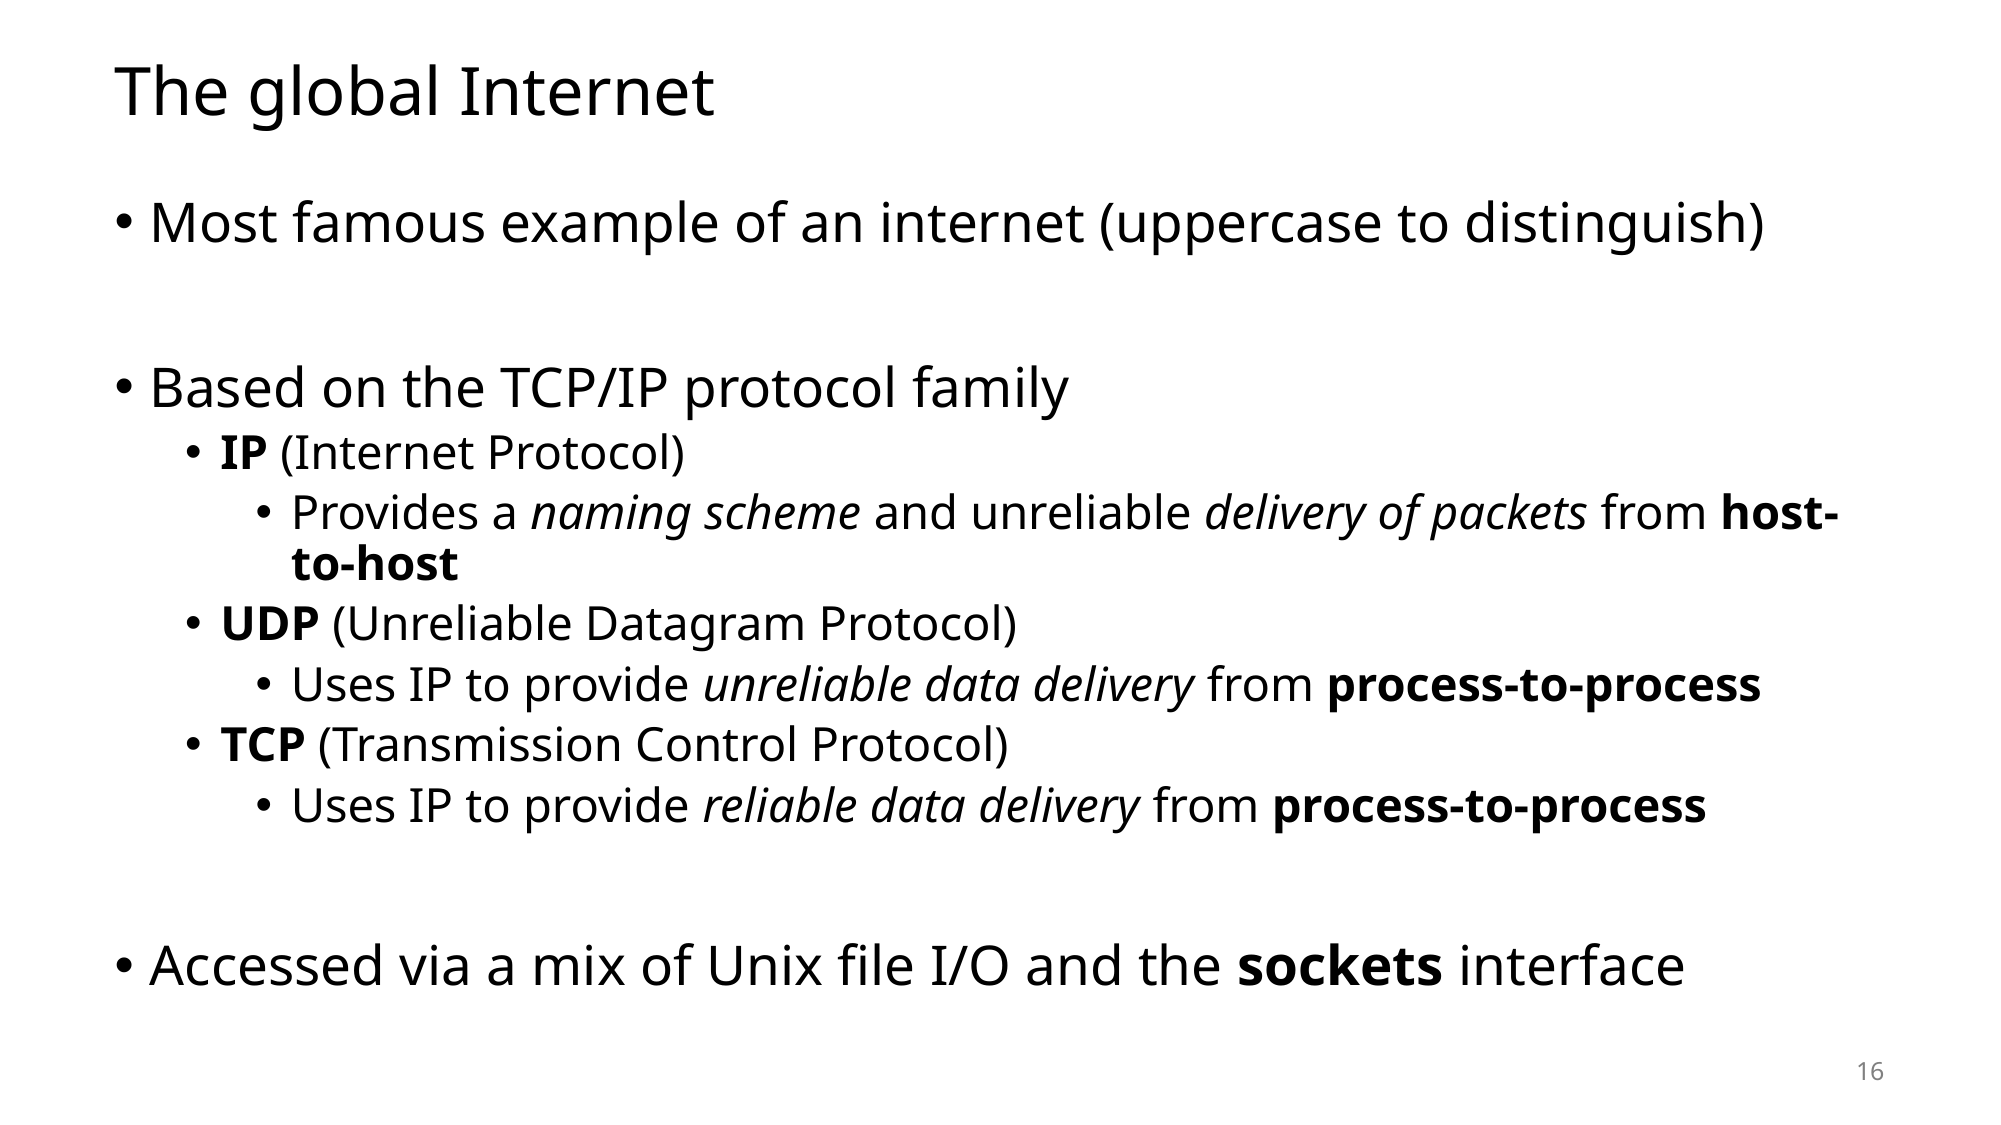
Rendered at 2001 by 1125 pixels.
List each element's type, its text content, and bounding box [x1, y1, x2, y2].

title The global Internet [99, 37, 1900, 150]
slide_number 16 [1749, 1042, 1900, 1103]
list Most famous example of an internet (uppercase to distinguish) Based on the TCP/IP protocol family IP (Internet Protocol) Provides a naming scheme and unreliable delivery of packets from host-to-host UDP (Unreliable Datagram Protocol) Uses IP to provide unreliable data delivery from process-to-process TCP (Transmission Control Protocol) Uses IP to provide reliable data delivery from process-to-process Accessed via a mix of Unix file I/O and the sockets interface [99, 187, 1900, 1013]
